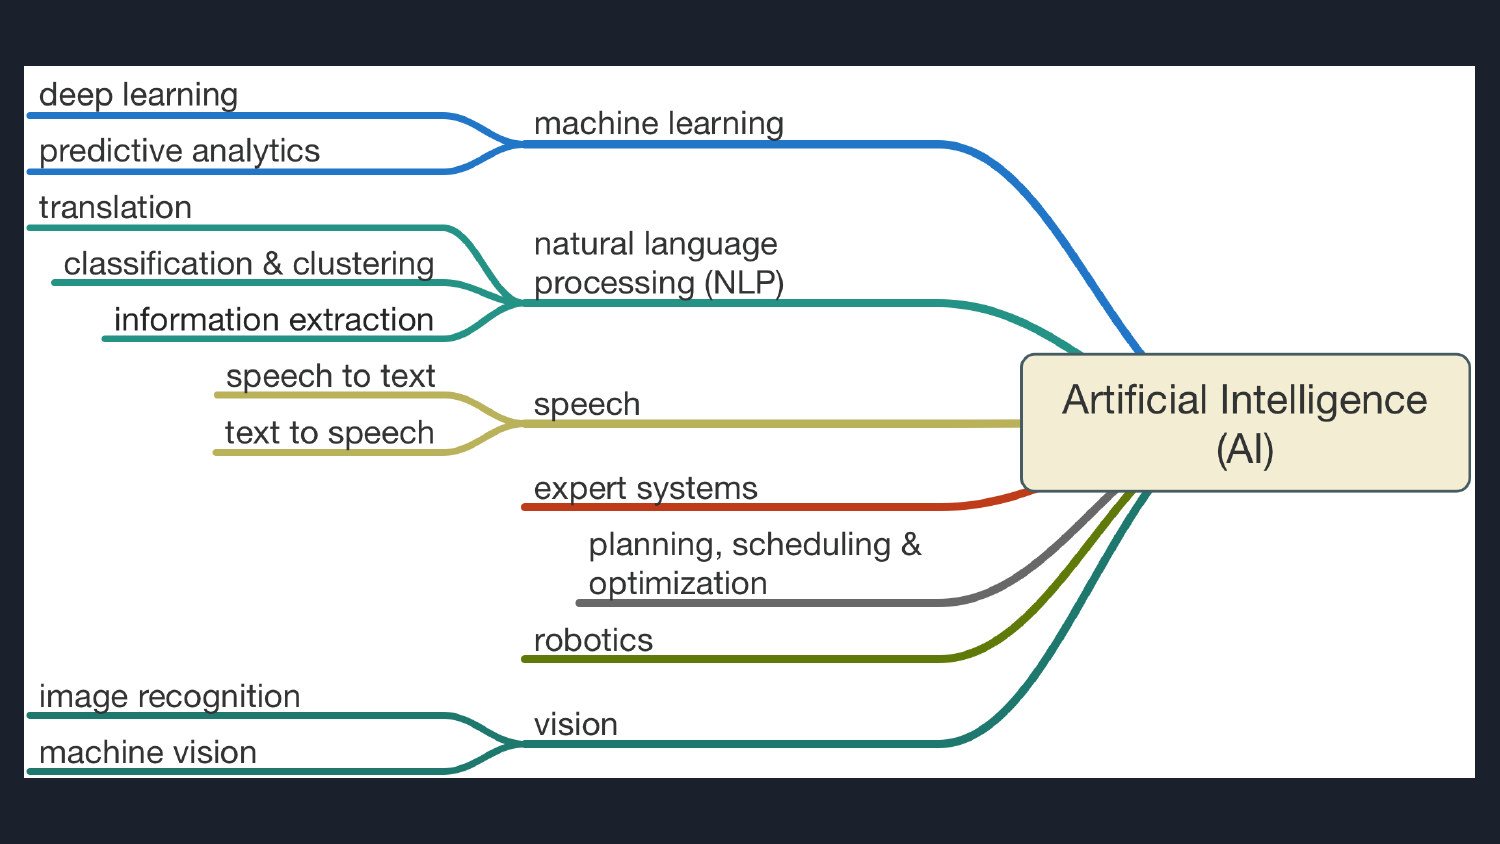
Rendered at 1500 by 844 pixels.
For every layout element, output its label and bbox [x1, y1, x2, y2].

picture [24, 66, 1476, 778]
